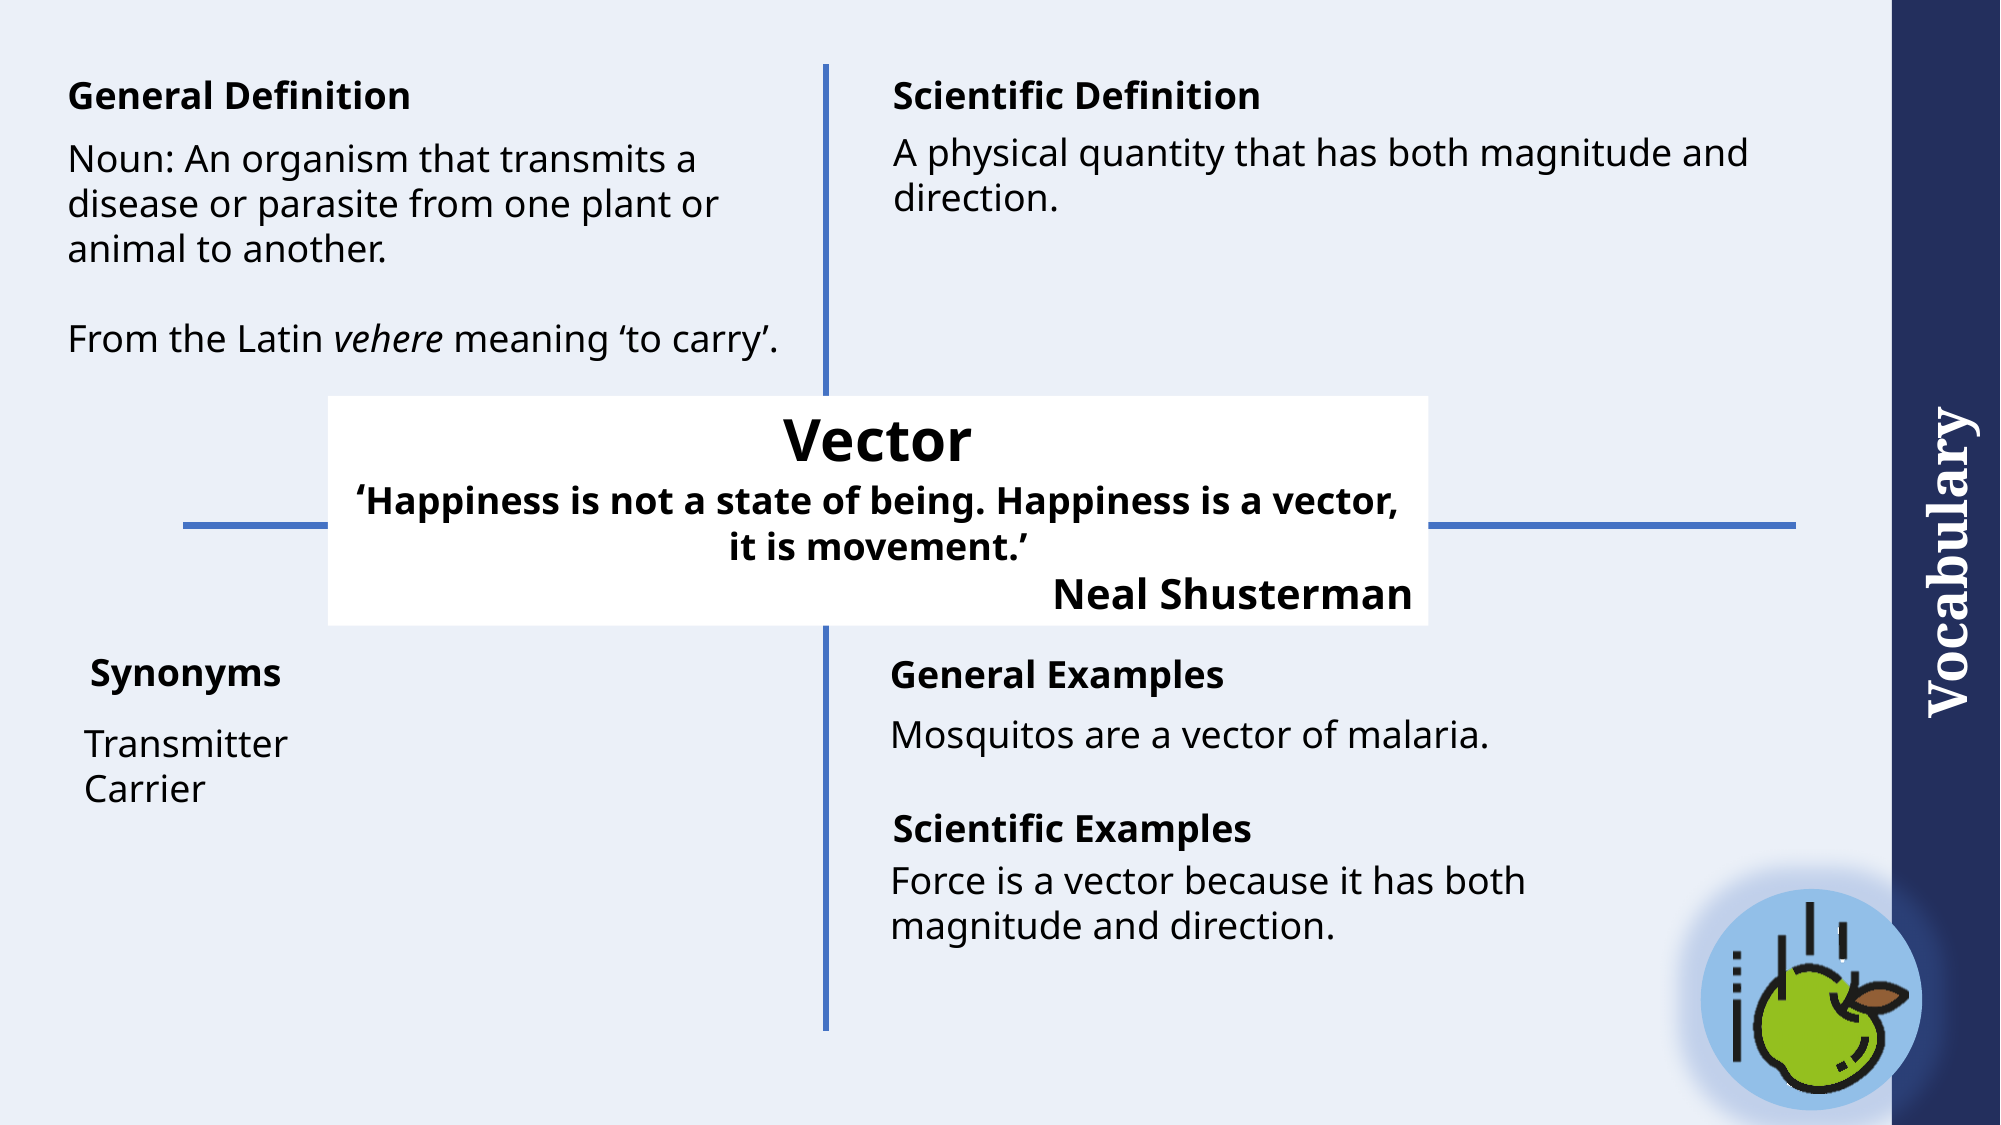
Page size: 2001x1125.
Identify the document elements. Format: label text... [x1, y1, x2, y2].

text_box General Examples [875, 643, 1530, 703]
text_box Vector ‘Happiness is not a state of being. Happiness is a vector, it is movement.’ Neal Shusterman [327, 395, 825, 525]
text_box A physical quantity that has both magnitude and direction. [878, 122, 1843, 227]
text_box Force is a vector because it has both magnitude and direction. [875, 849, 1585, 955]
text_box Scientific Definition [878, 64, 1533, 122]
text_box Mosquitos are a vector of malaria. [875, 703, 1905, 764]
picture [1733, 902, 1913, 1094]
text_box Vector ‘Happiness is not a state of being. Happiness is a vector, it is movement.’ Neal Shusterman [826, 526, 1429, 626]
text_box Noun: An organism that transmits a disease or parasite from one plant or animal to another. From the Latin vehere meaning ‘to carry’. [52, 127, 814, 458]
text_box General Definition [52, 64, 708, 127]
text_box Transmitter Carrier [69, 713, 403, 818]
text_box Vector ‘Happiness is not a state of being. Happiness is a vector, it is movement.’ Neal Shusterman [826, 395, 1429, 525]
text_box Synonyms [75, 641, 731, 746]
text_box Vector ‘Happiness is not a state of being. Happiness is a vector, it is movement.’ Neal Shusterman [327, 526, 825, 626]
text_box Scientific Examples [878, 797, 1533, 849]
